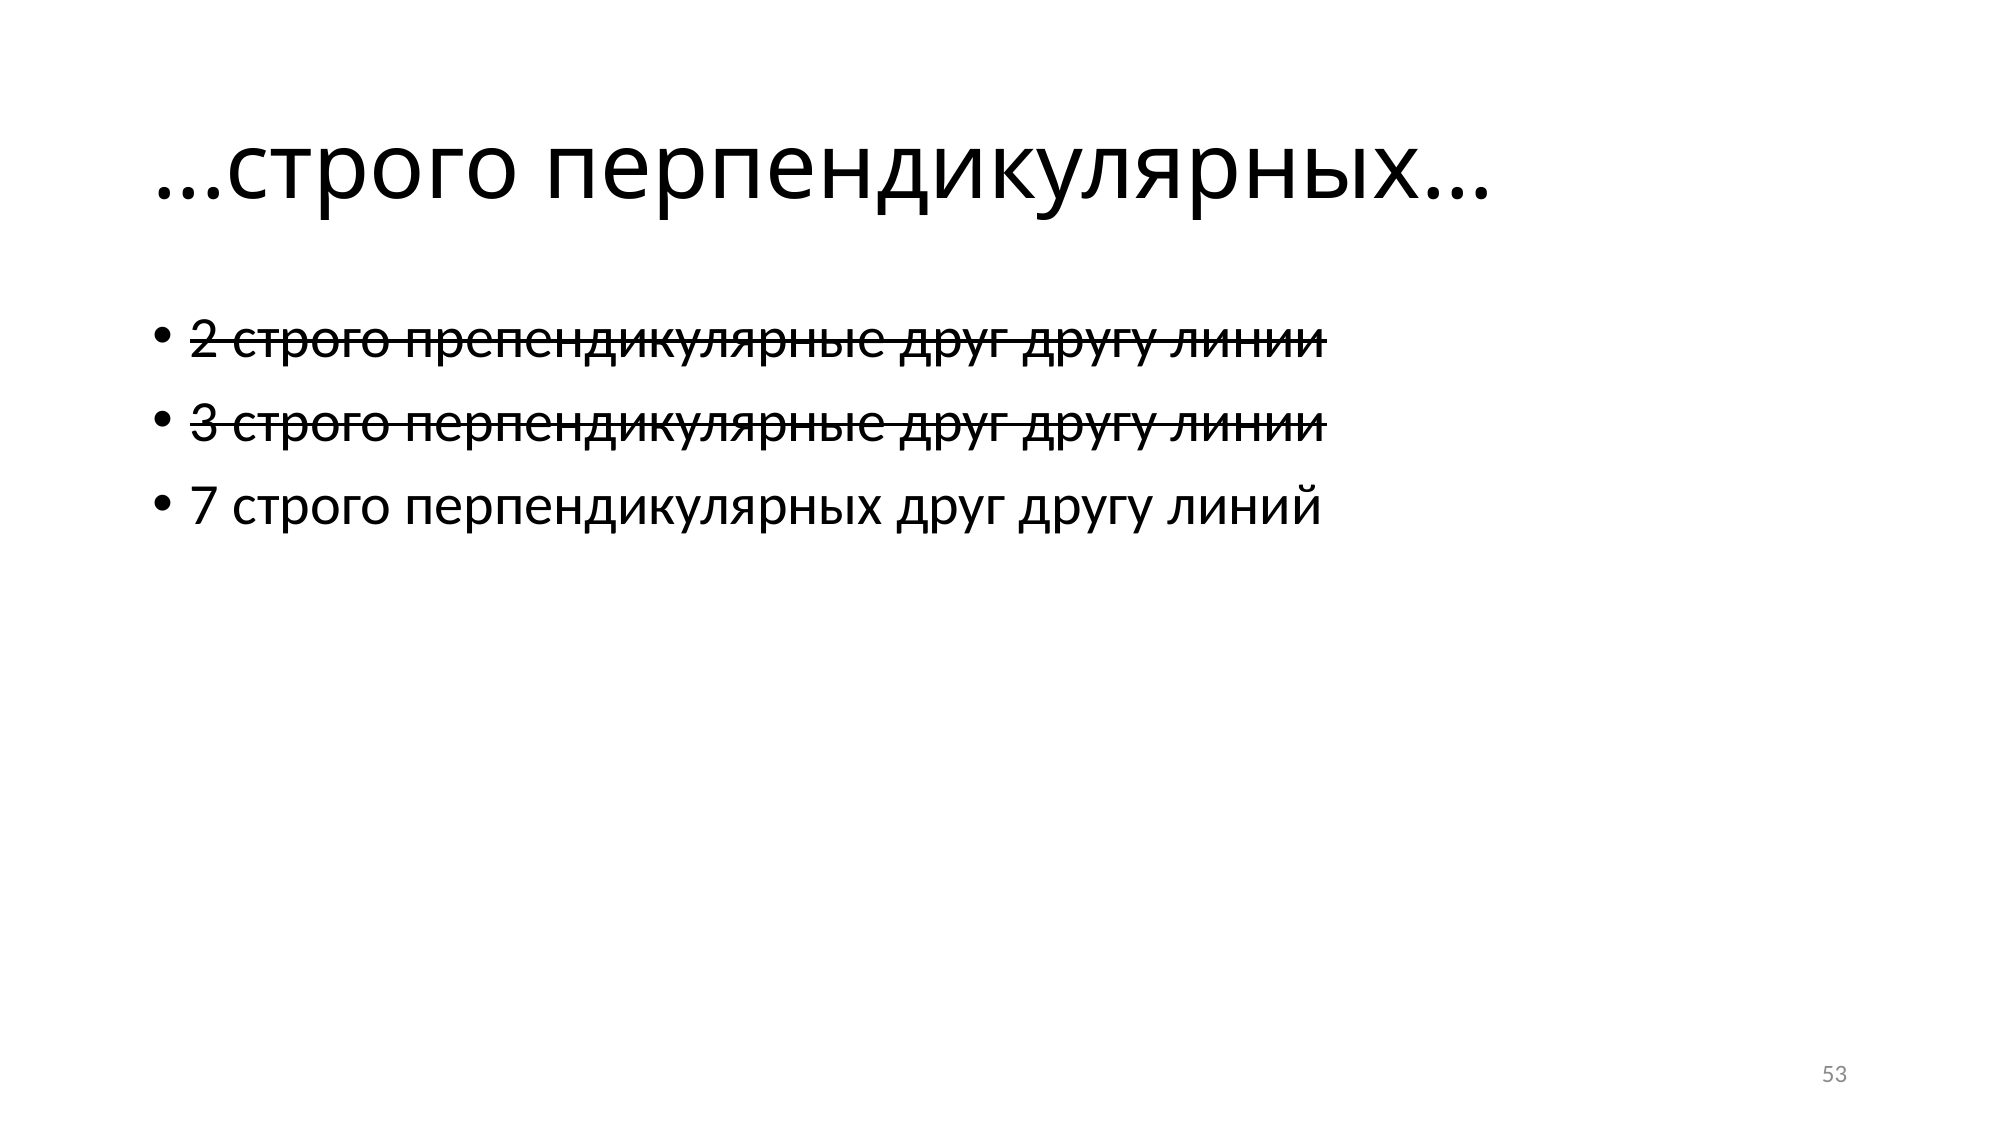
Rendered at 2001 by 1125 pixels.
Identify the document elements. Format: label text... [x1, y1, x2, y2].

slide_number 53 [1412, 1042, 1863, 1103]
title ...строго перпендикулярных… [137, 59, 1863, 278]
list 2 строго препендикулярные друг другу линии 3 строго перпендикулярные друг другу линии 7 строго перпендикулярных друг другу линий [137, 299, 1863, 1014]
